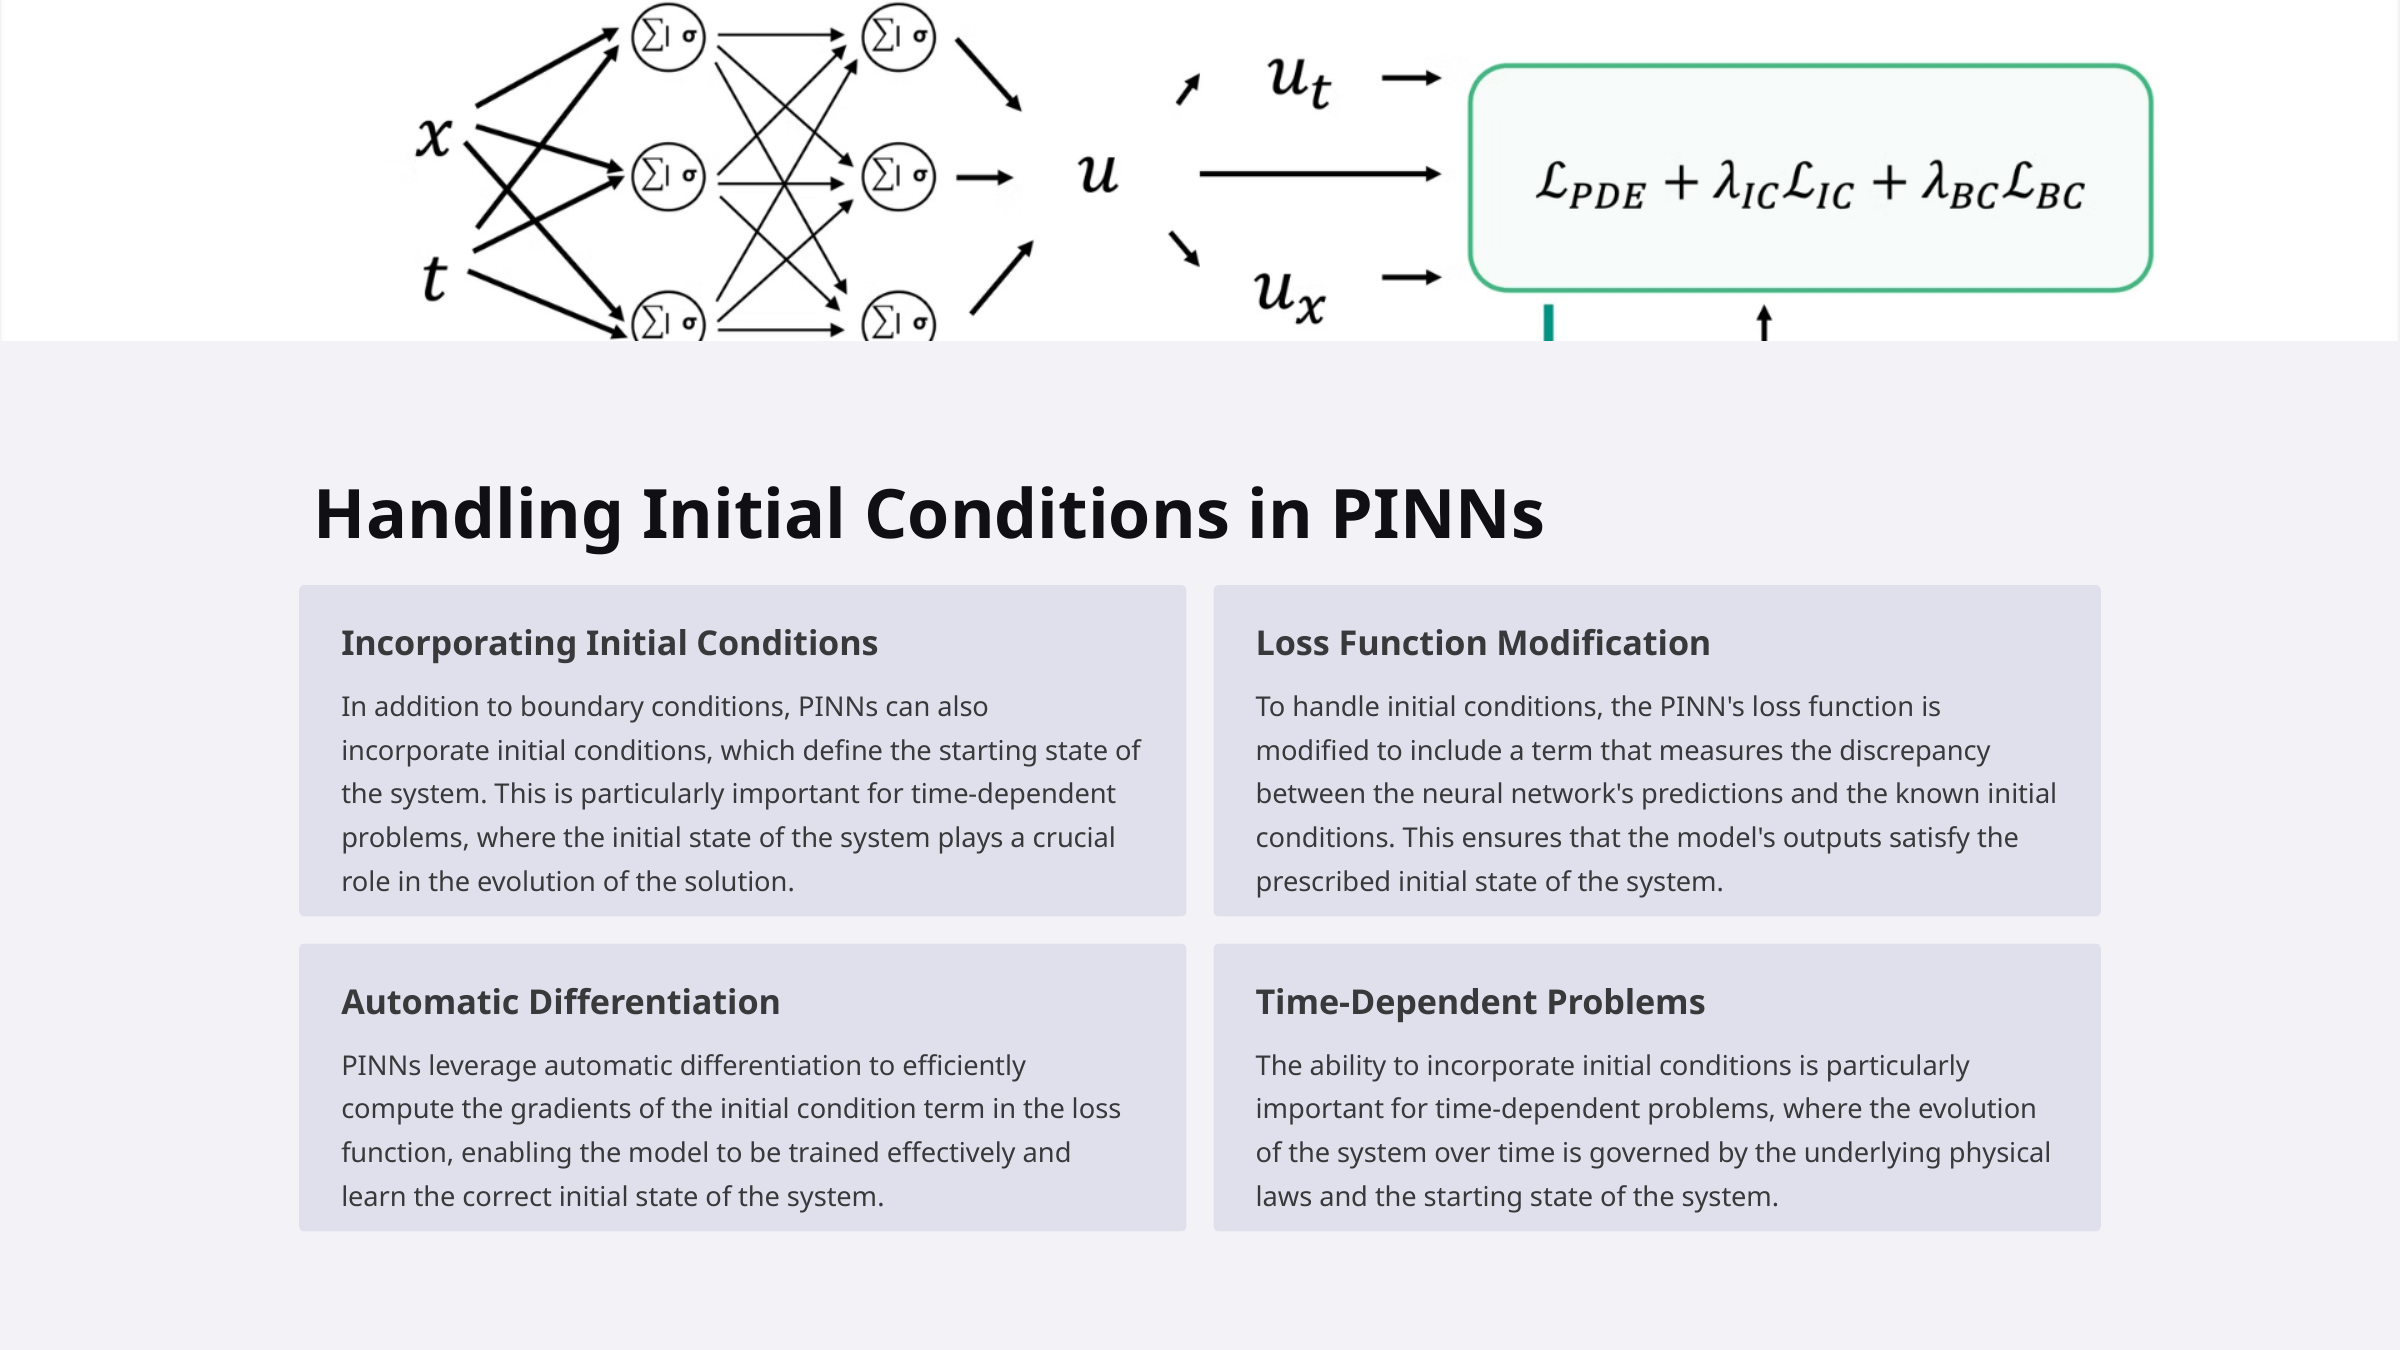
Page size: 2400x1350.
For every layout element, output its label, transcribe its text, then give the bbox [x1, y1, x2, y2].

text_box Handling Initial Conditions in PINNs [299, 459, 1455, 545]
text_box [0, 341, 2400, 1350]
text_box Time-Dependent Problems [1240, 970, 1668, 1014]
text_box In addition to boundary conditions, PINNs can also incorporate initial conditions, which define the starting state of the system. This is particularly important for time-dependent problems, where the initial state of the system plays a crucial role in the evolution of the solution. [326, 671, 1160, 890]
text_box [1213, 585, 2101, 917]
text_box PINNs leverage automatic differentiation to efficiently compute the gradients of the initial condition term in the loss function, enabling the model to be trained effectively and learn the correct initial state of the system. [326, 1029, 1160, 1205]
text_box [299, 943, 1187, 1232]
text_box Incorporating Initial Conditions [326, 612, 833, 655]
text_box [1213, 943, 2101, 1232]
text_box Automatic Differentiation [326, 970, 730, 1014]
text_box Loss Function Modification [1240, 612, 1671, 655]
text_box [299, 585, 1187, 917]
text_box To handle initial conditions, the PINN's loss function is modified to include a term that measures the discrepancy between the neural network's predictions and the known initial conditions. This ensures that the model's outputs satisfy the prescribed initial state of the system. [1240, 671, 2074, 890]
text_box The ability to incorporate initial conditions is particularly important for time-dependent problems, where the evolution of the system over time is governed by the underlying physical laws and the starting state of the system. [1240, 1029, 2074, 1205]
picture [0, 0, 2400, 341]
